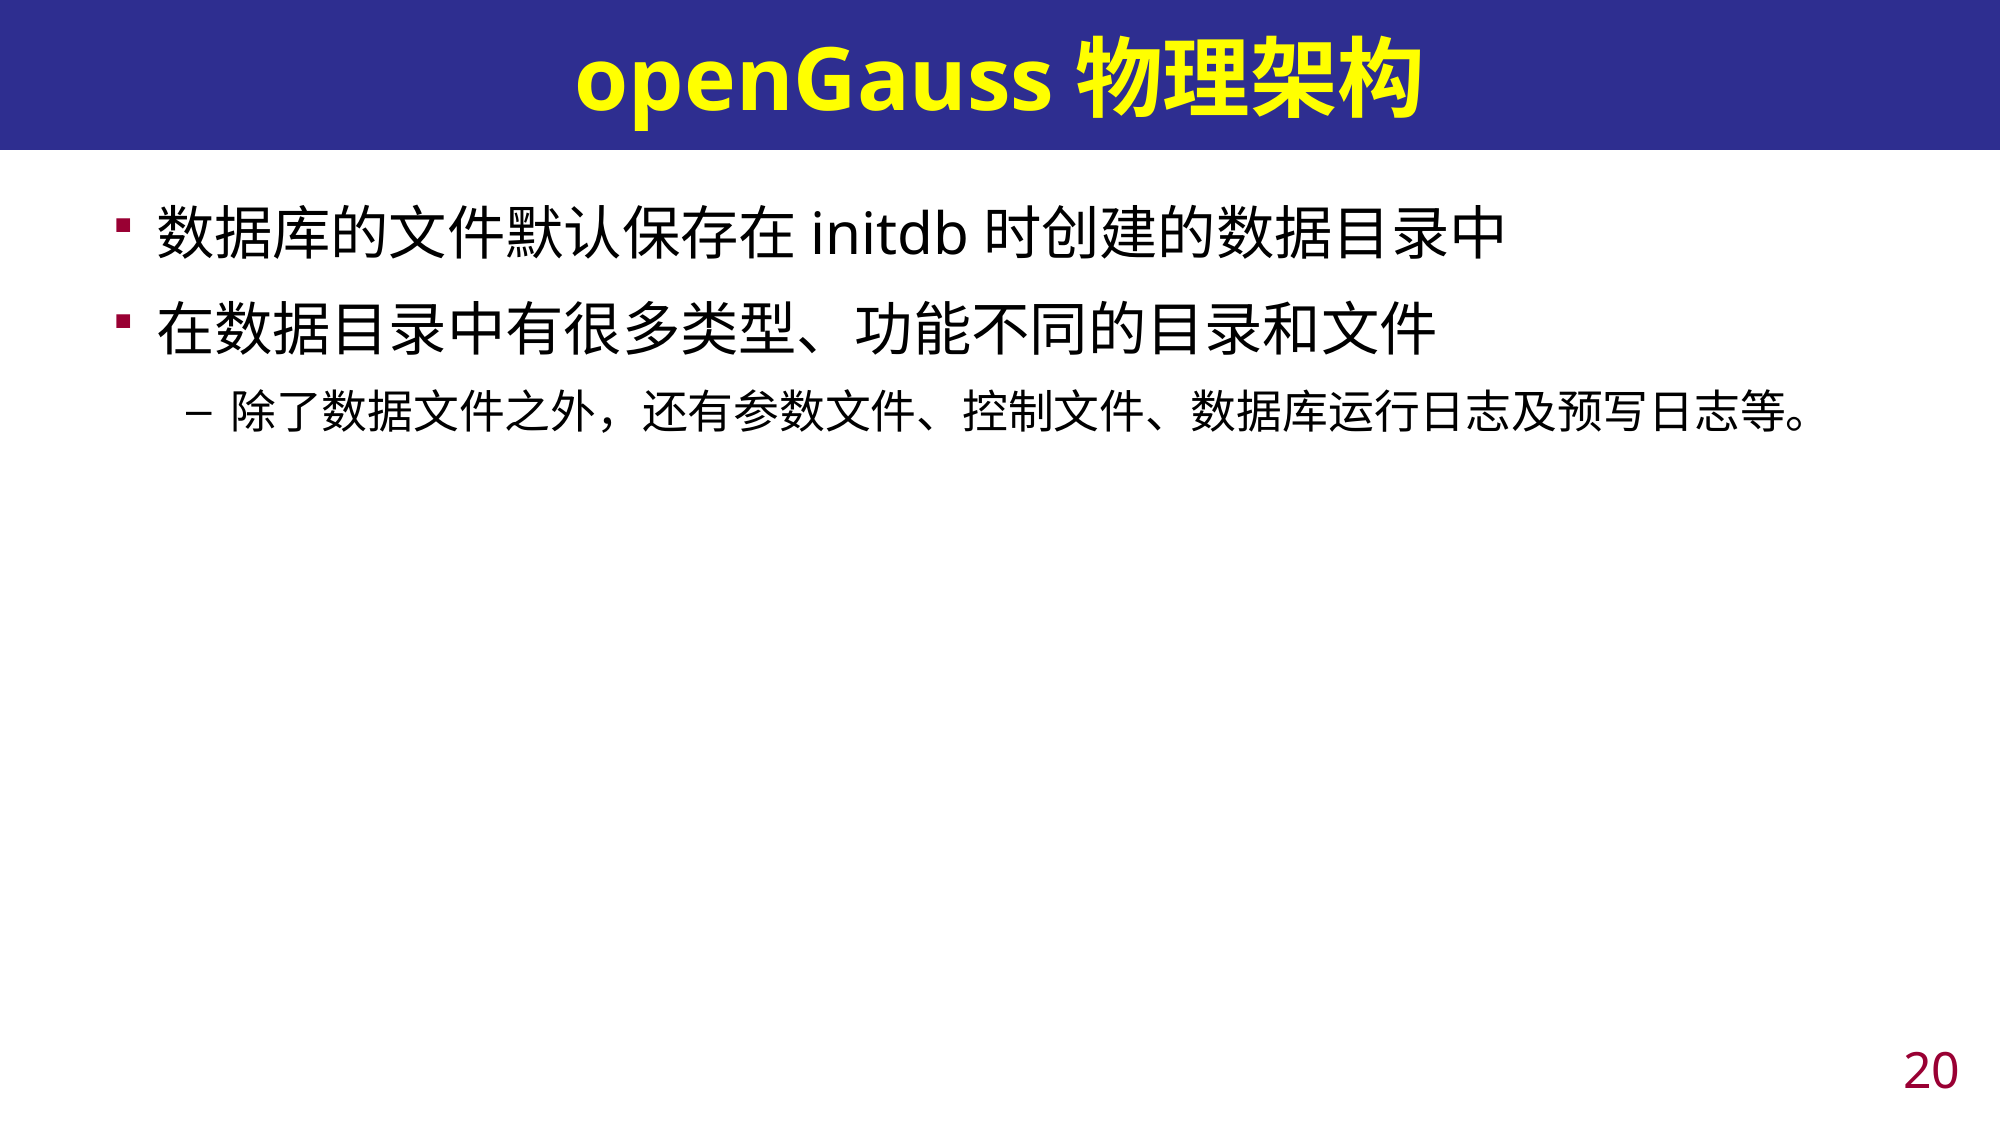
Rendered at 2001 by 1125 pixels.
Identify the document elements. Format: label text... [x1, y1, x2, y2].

list 数据库的文件默认保存在initdb时创建的数据目录中 在数据目录中有很多类型、功能不同的目录和文件 除了数据文件之外，还有参数文件、控制文件、数据库运行日志及预写日志等。 [97, 174, 1863, 1073]
slide_number 19 [1550, 1048, 1975, 1096]
title openGauss物理架构 [0, 0, 2000, 150]
